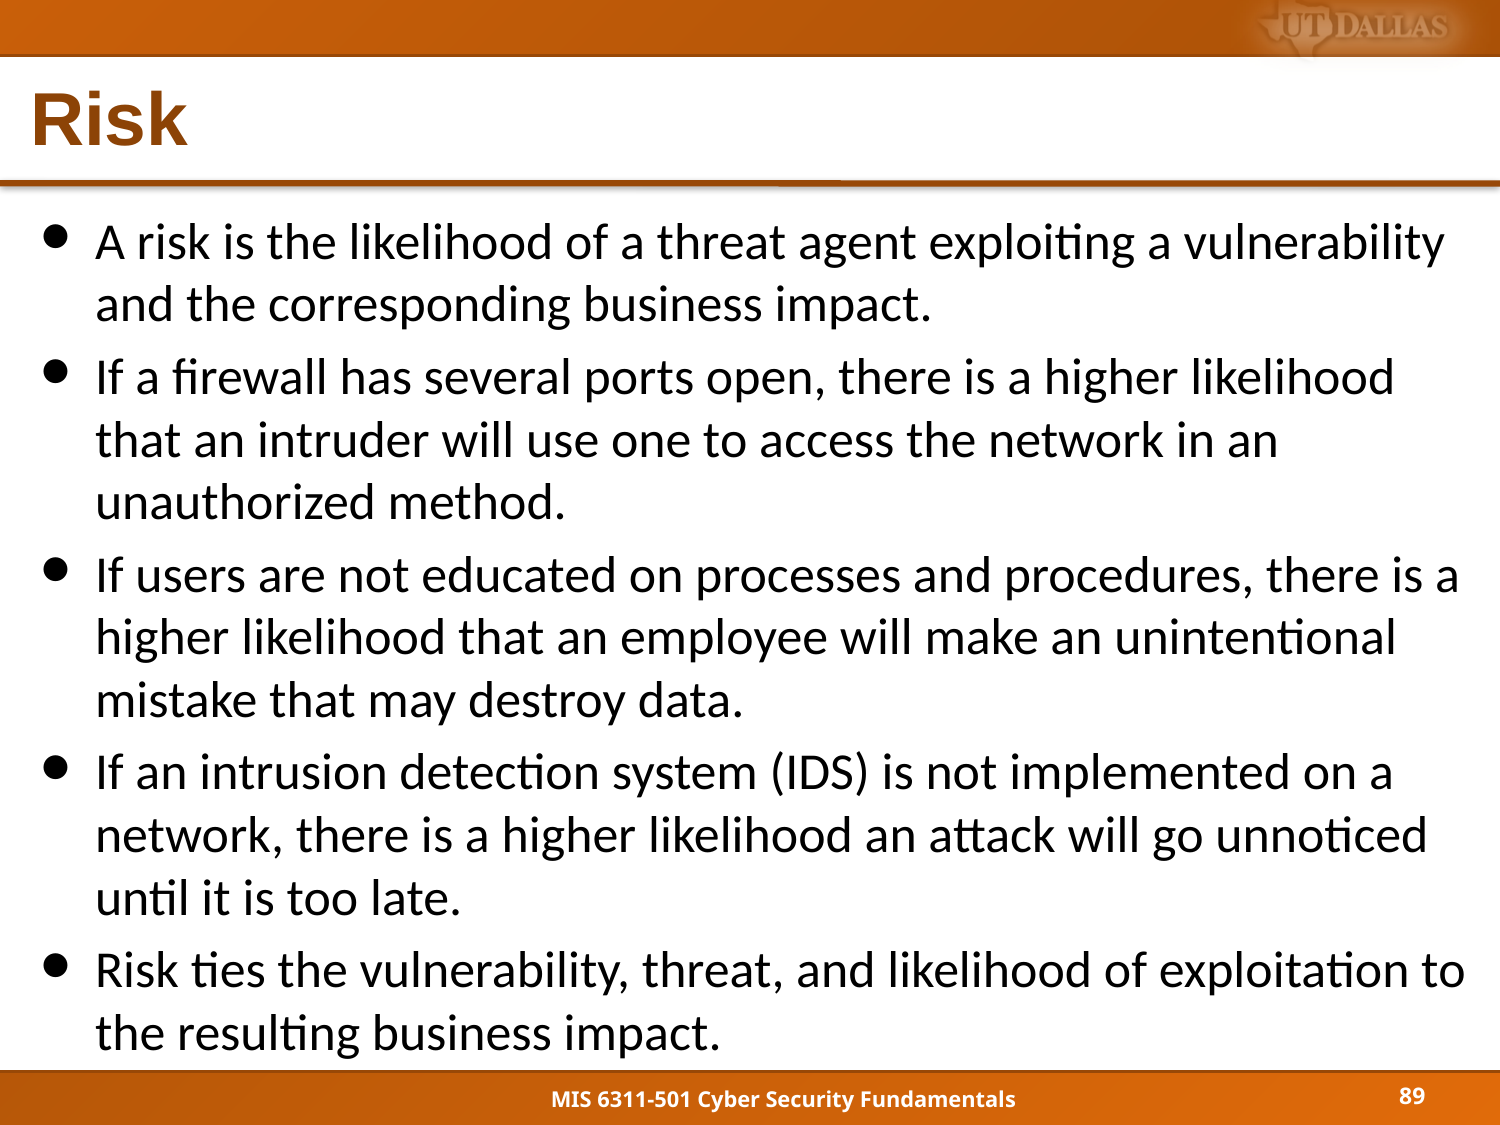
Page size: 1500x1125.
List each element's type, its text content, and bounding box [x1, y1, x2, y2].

slide_number 89 [1350, 1077, 1475, 1120]
list A risk is the likelihood of a threat agent exploiting a vulnerability and the corresponding business impact. If a firewall has several ports open, there is a higher likelihood that an intruder will use one to access the network in an unauthorized method. If users are not educated on processes and procedures, there is a higher likelihood that an employee will make an unintentional mistake that may destroy data. If an intrusion detection system (IDS) is not implemented on a network, there is a higher likelihood an attack will go unnoticed until it is too late. Risk ties the vulnerability, threat, and likelihood of exploitation to the resulting business impact. [24, 199, 1500, 1077]
picture [1218, 0, 1500, 64]
title Risk [0, 64, 1500, 178]
